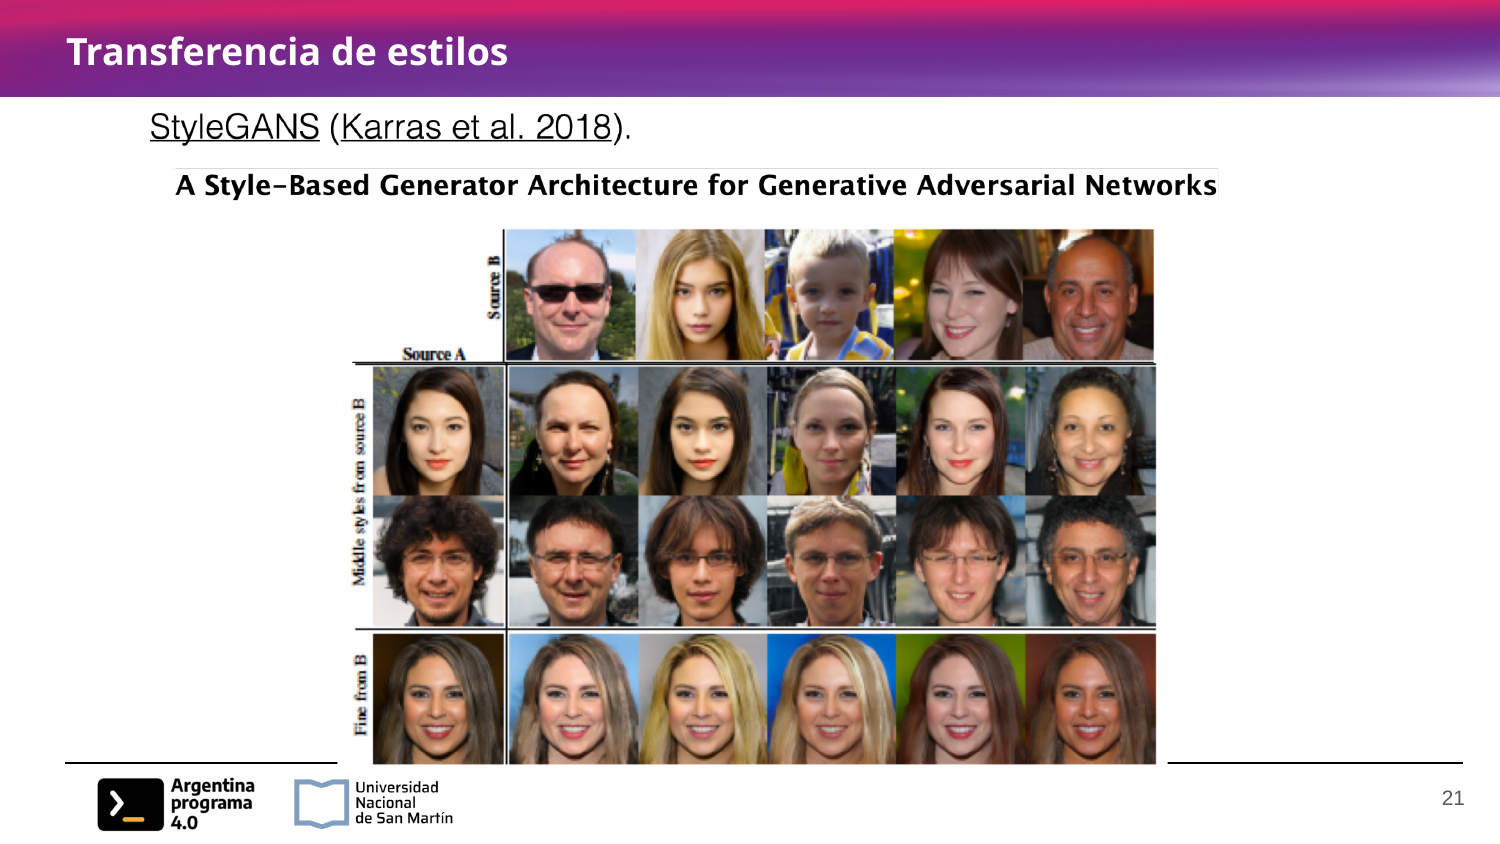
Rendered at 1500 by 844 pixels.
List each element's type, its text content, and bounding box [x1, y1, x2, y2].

picture [0, 0, 1500, 97]
picture [82, 764, 273, 838]
title Transferencia de estilos [51, 12, 1449, 88]
picture [144, 98, 1252, 841]
slide_number ‹#› [1389, 764, 1480, 830]
